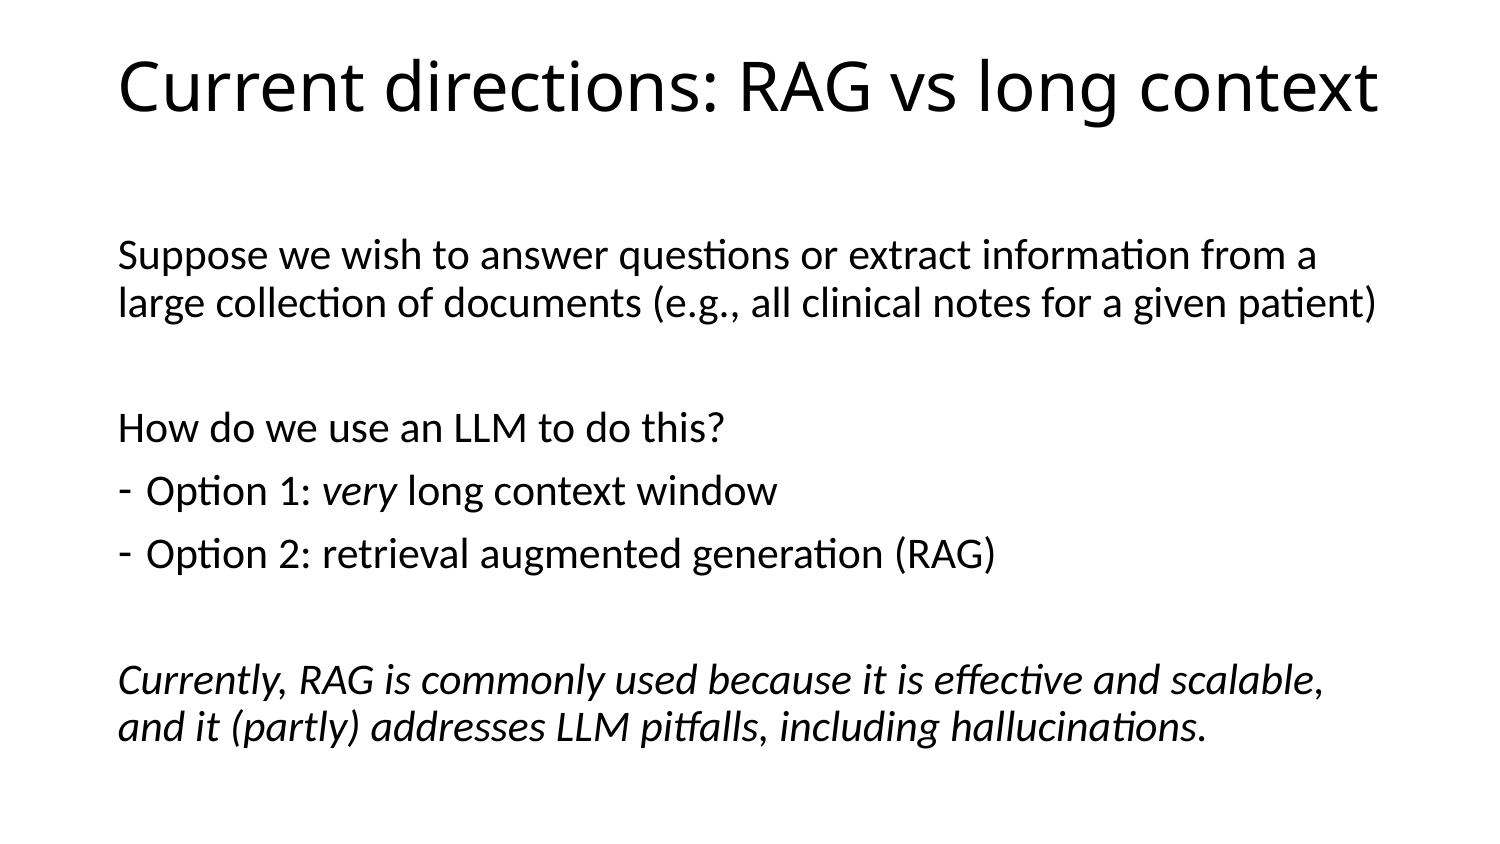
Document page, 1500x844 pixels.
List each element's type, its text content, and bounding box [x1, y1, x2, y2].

list Suppose we wish to answer questions or extract information from a large collection of documents (e.g., all clinical notes for a given patient) How do we use an LLM to do this? Option 1: very long context window Option 2: retrieval augmented generation (RAG) Currently, RAG is commonly used because it is effective and scalable, and it (partly) addresses LLM pitfalls, including hallucinations. [103, 224, 1397, 760]
title Current directions: RAG vs long context [103, 44, 1397, 208]
